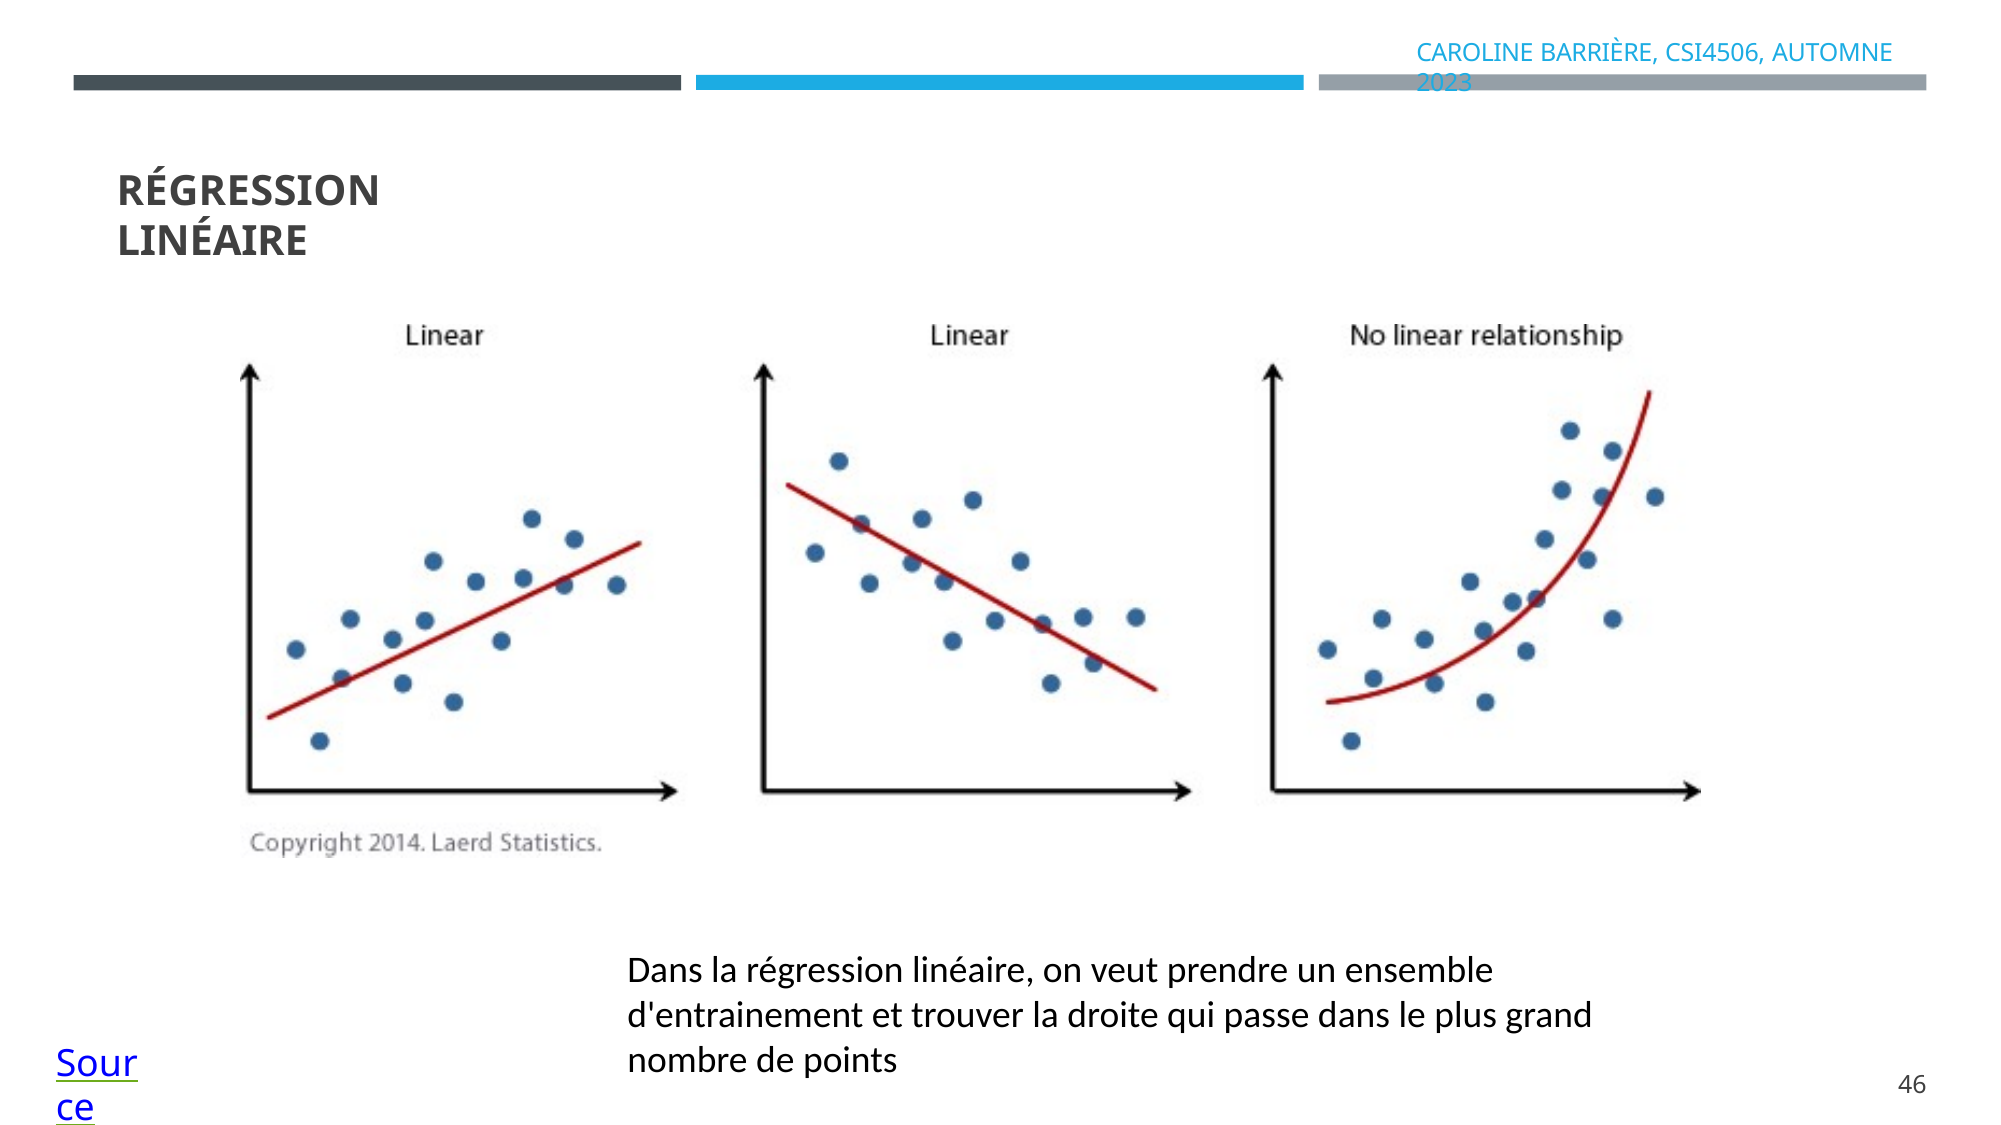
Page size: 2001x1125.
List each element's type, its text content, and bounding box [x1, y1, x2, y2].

text_box Source [53, 1046, 169, 1125]
text_box CAROLINE BARRIÈRE, CSI4506, AUTOMNE 2023 [1414, 34, 1929, 97]
slide_number 46 [1891, 1061, 1934, 1125]
title RÉGRESSION LINÉAIRE [114, 161, 544, 352]
picture [240, 324, 1701, 858]
text_box Dans la régression linéaire, on veut prendre un ensemble d'entrainement et trouver la droite qui passe dans le plus grand nombre de points [612, 937, 1675, 1088]
